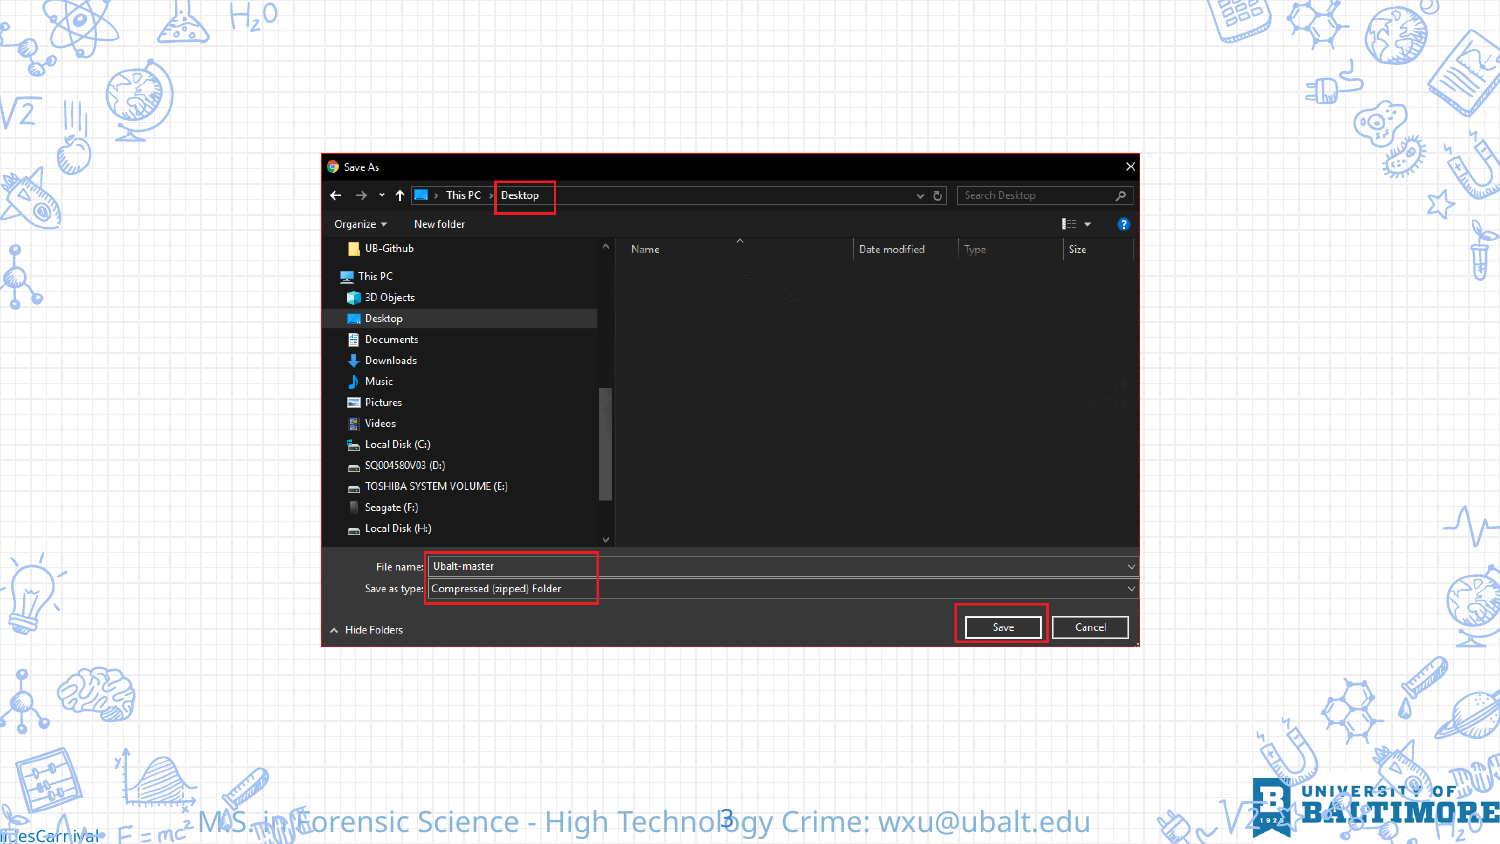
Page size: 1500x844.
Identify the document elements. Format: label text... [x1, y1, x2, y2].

picture [1283, 771, 1308, 783]
picture [1388, 823, 1396, 835]
picture [1381, 771, 1421, 792]
slide_number 3 [705, 796, 795, 844]
picture [1375, 780, 1390, 791]
picture [1354, 819, 1361, 827]
picture [321, 153, 1140, 647]
picture [1408, 786, 1417, 792]
picture [1471, 771, 1479, 786]
picture [1342, 796, 1349, 806]
picture [1253, 771, 1500, 844]
picture [1479, 779, 1483, 790]
picture [1405, 773, 1430, 800]
picture [1481, 771, 1489, 788]
